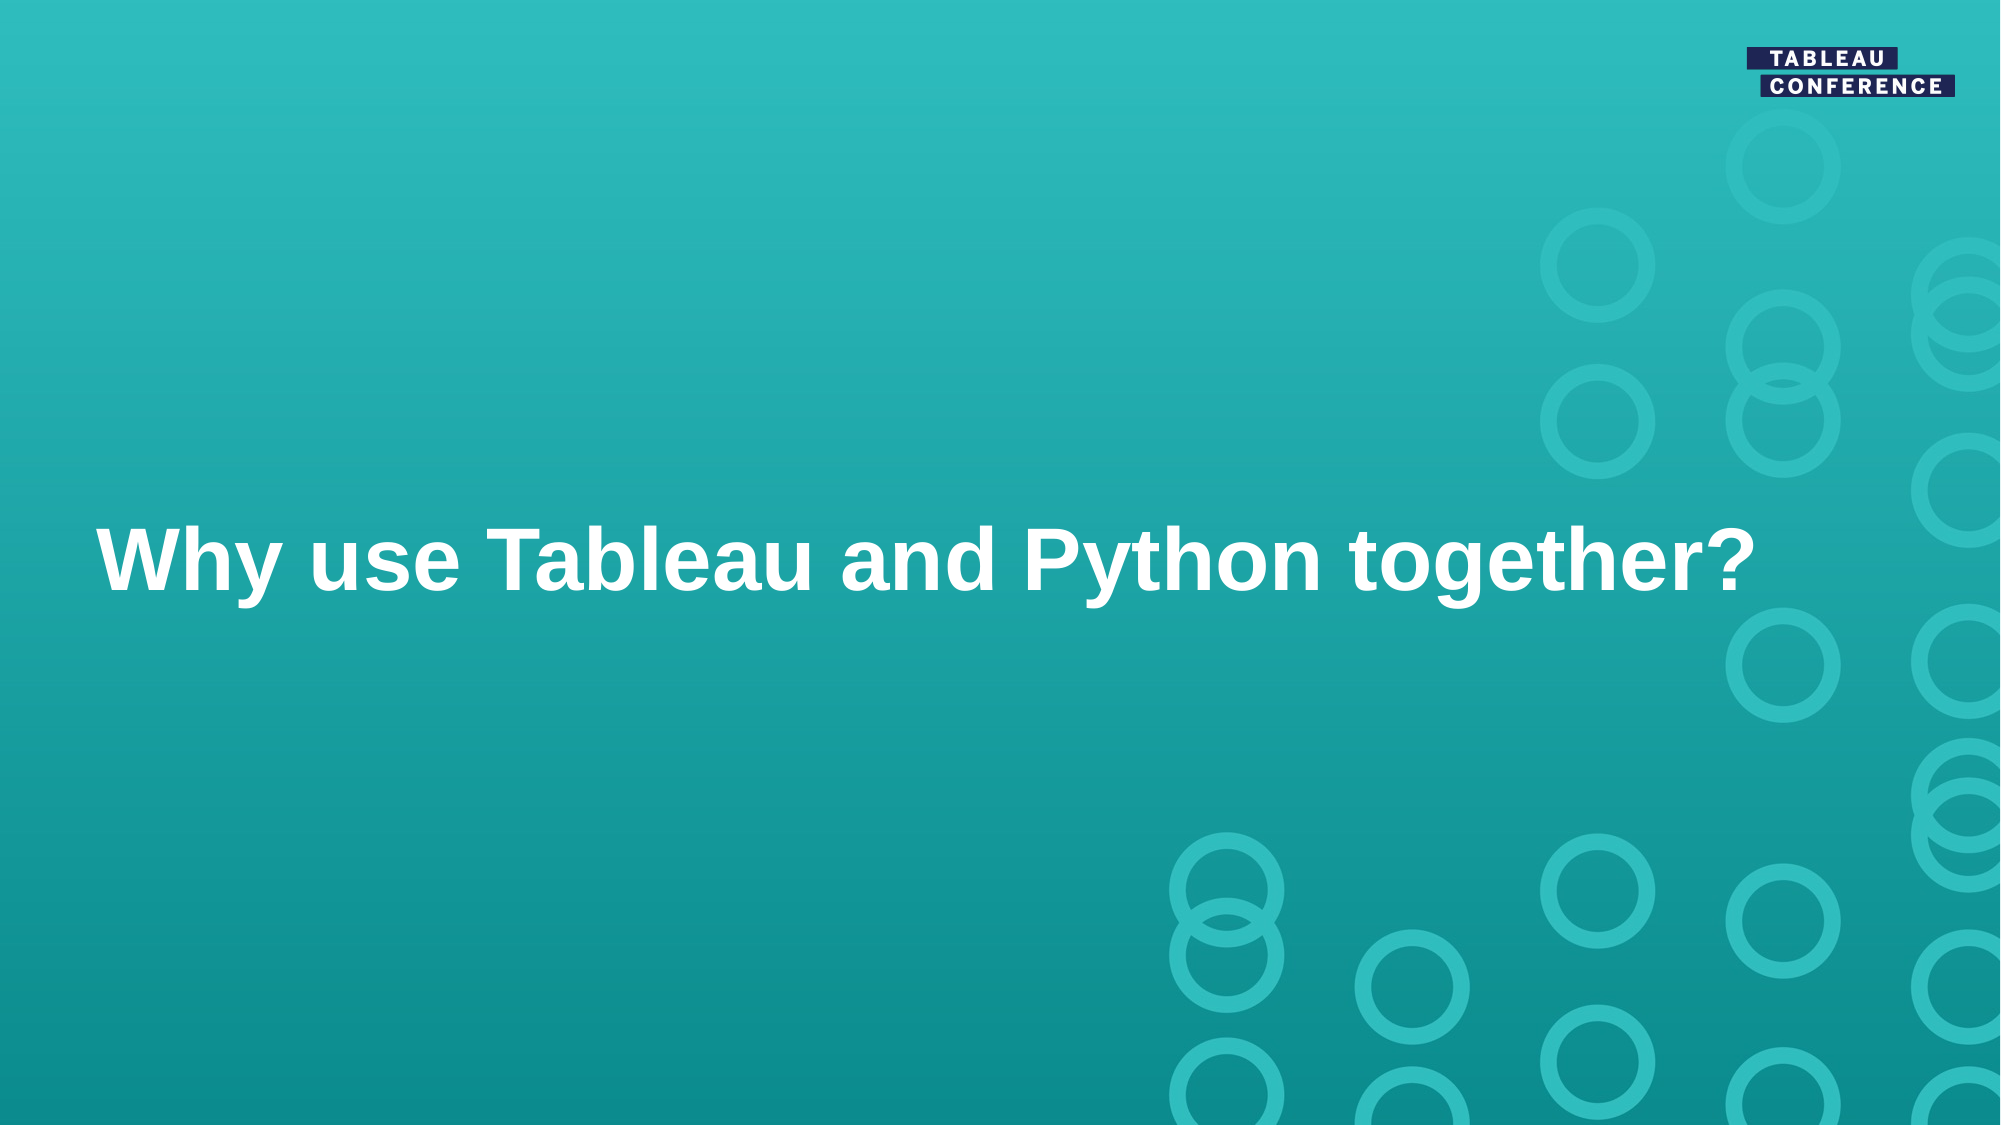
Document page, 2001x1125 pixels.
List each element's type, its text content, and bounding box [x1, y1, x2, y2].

picture [0, 0, 2001, 1125]
title Why use Tableau and Python together? [81, 484, 1891, 617]
